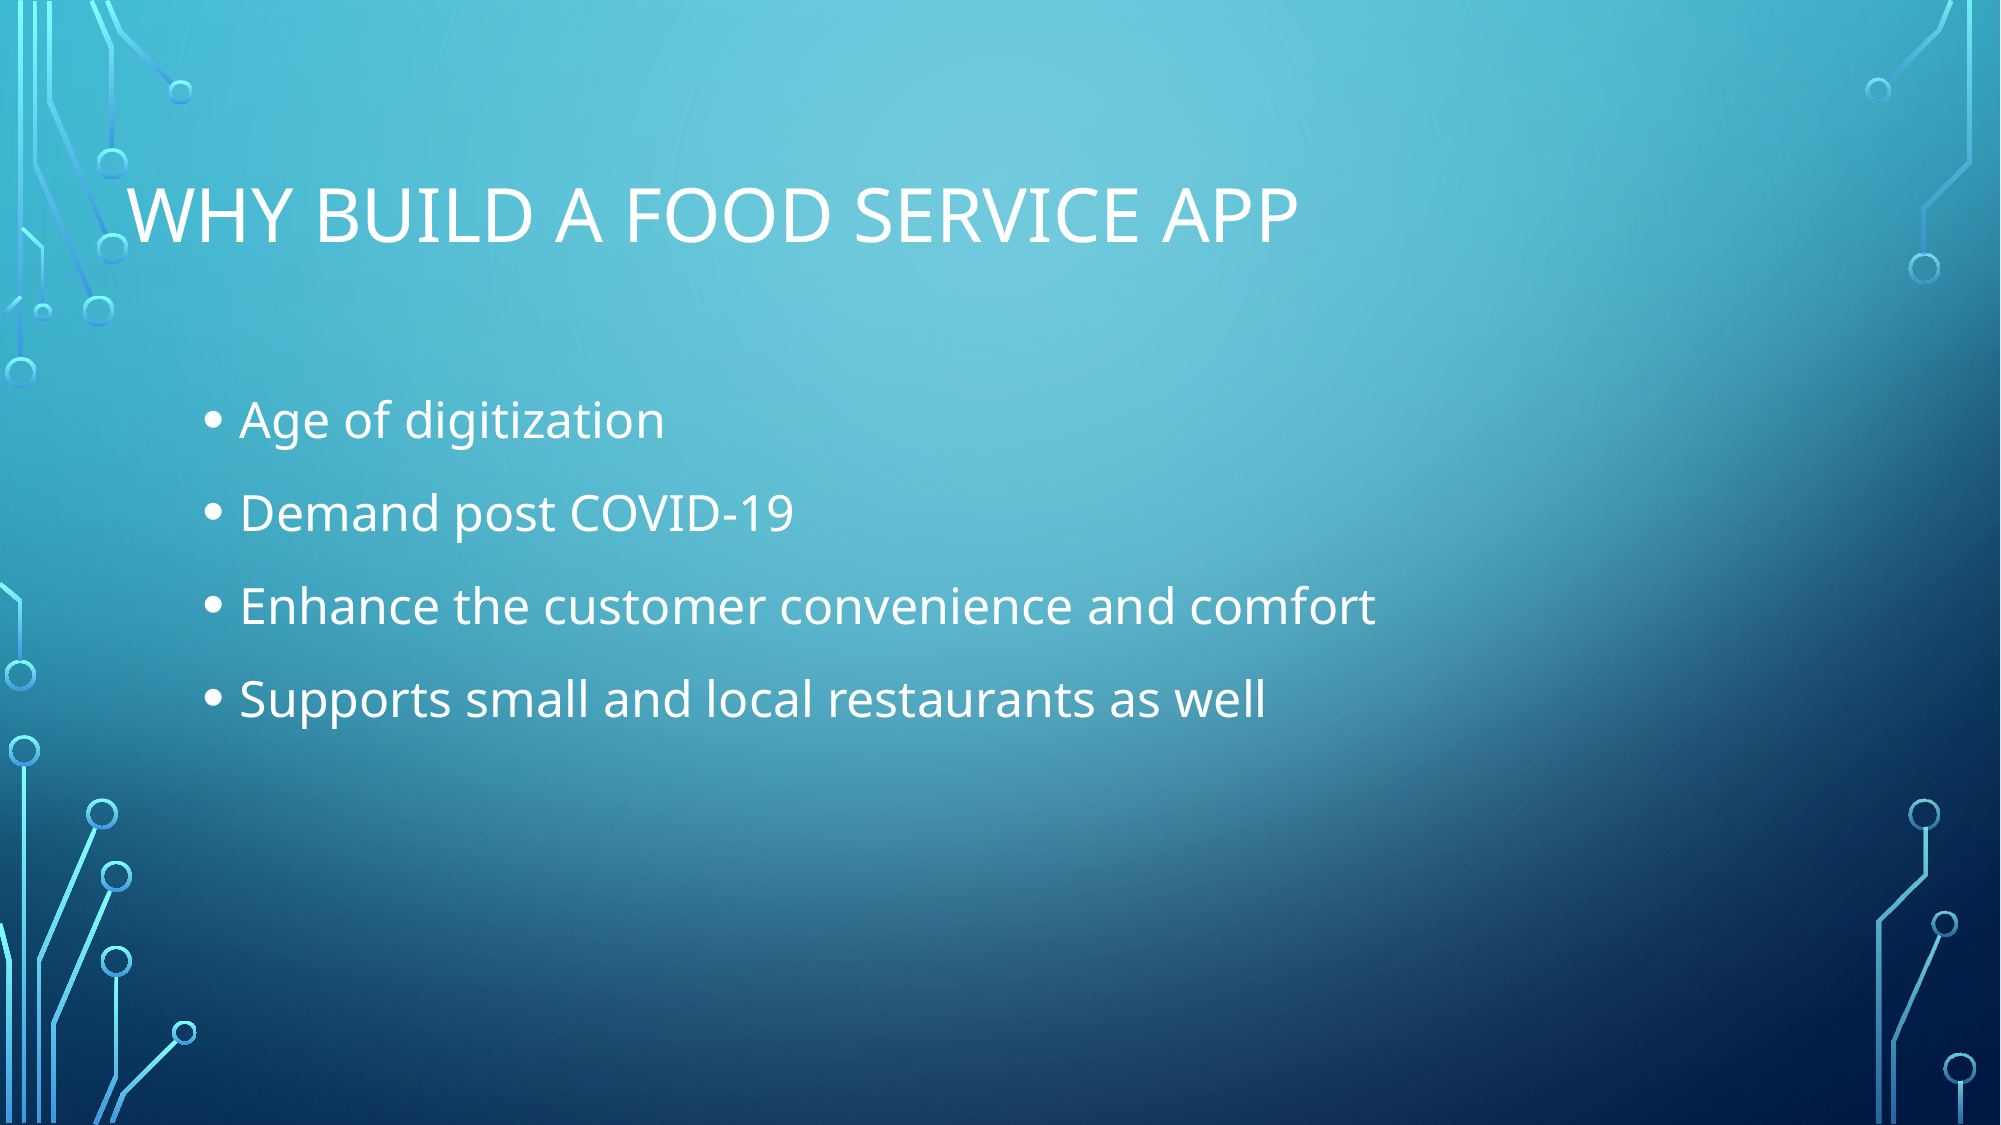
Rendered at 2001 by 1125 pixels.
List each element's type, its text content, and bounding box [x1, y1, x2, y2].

title WHY BUILD A FOOD SERVICE APP [111, 97, 1737, 340]
list Age of digitization Demand post COVID-19 Enhance the customer convenience and comfort Supports small and local restaurants as well [187, 369, 1813, 950]
